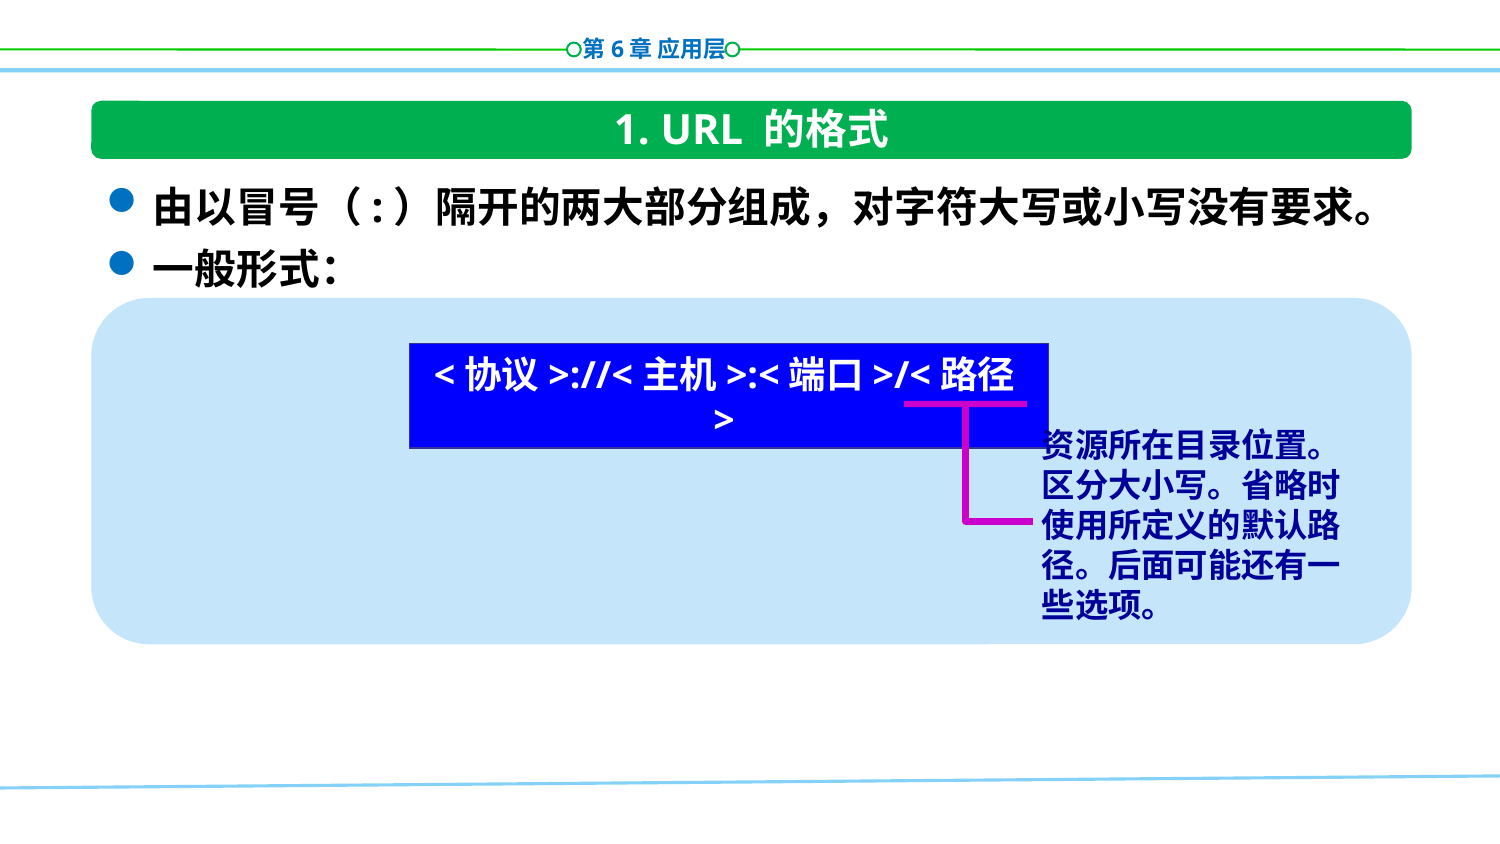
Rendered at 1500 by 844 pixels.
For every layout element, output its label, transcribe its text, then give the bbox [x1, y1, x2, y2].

text_box [904, 100, 1412, 159]
text_box [89, 301, 1414, 647]
text_box 1. URL 的格式 [598, 95, 904, 160]
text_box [903, 403, 1387, 635]
text_box 由以冒号（:）隔开的两大部分组成，对字符大写或小写没有要求。 一般形式： [91, 160, 1412, 301]
text_box [91, 100, 598, 159]
text_box <协议>://<主机>:<端口>/<路径> [409, 343, 1049, 449]
